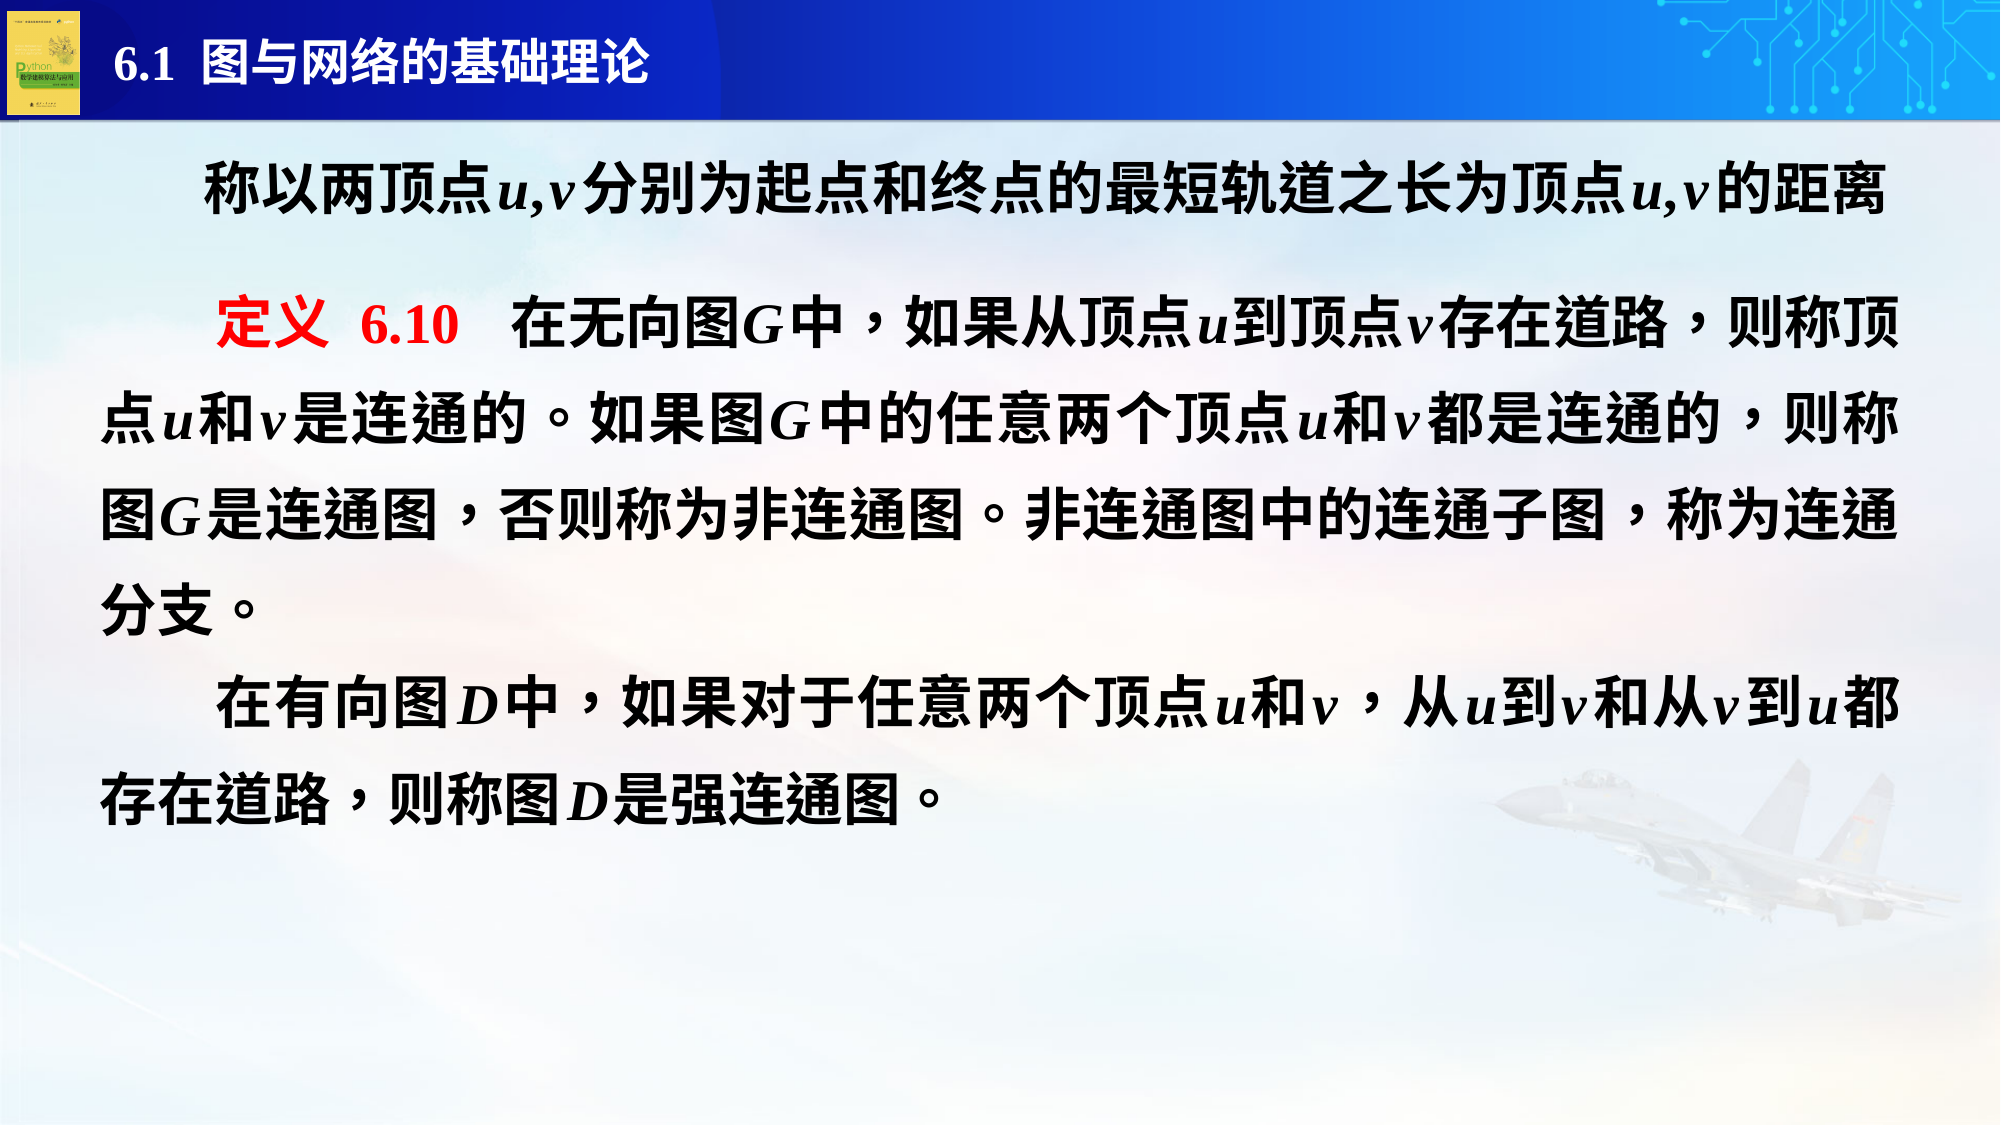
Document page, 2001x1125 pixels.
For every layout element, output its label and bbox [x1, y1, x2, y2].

text_box [99, 655, 1900, 1125]
text_box [88, 147, 1889, 1036]
picture [0, 0, 2001, 1125]
text_box [99, 275, 1900, 655]
